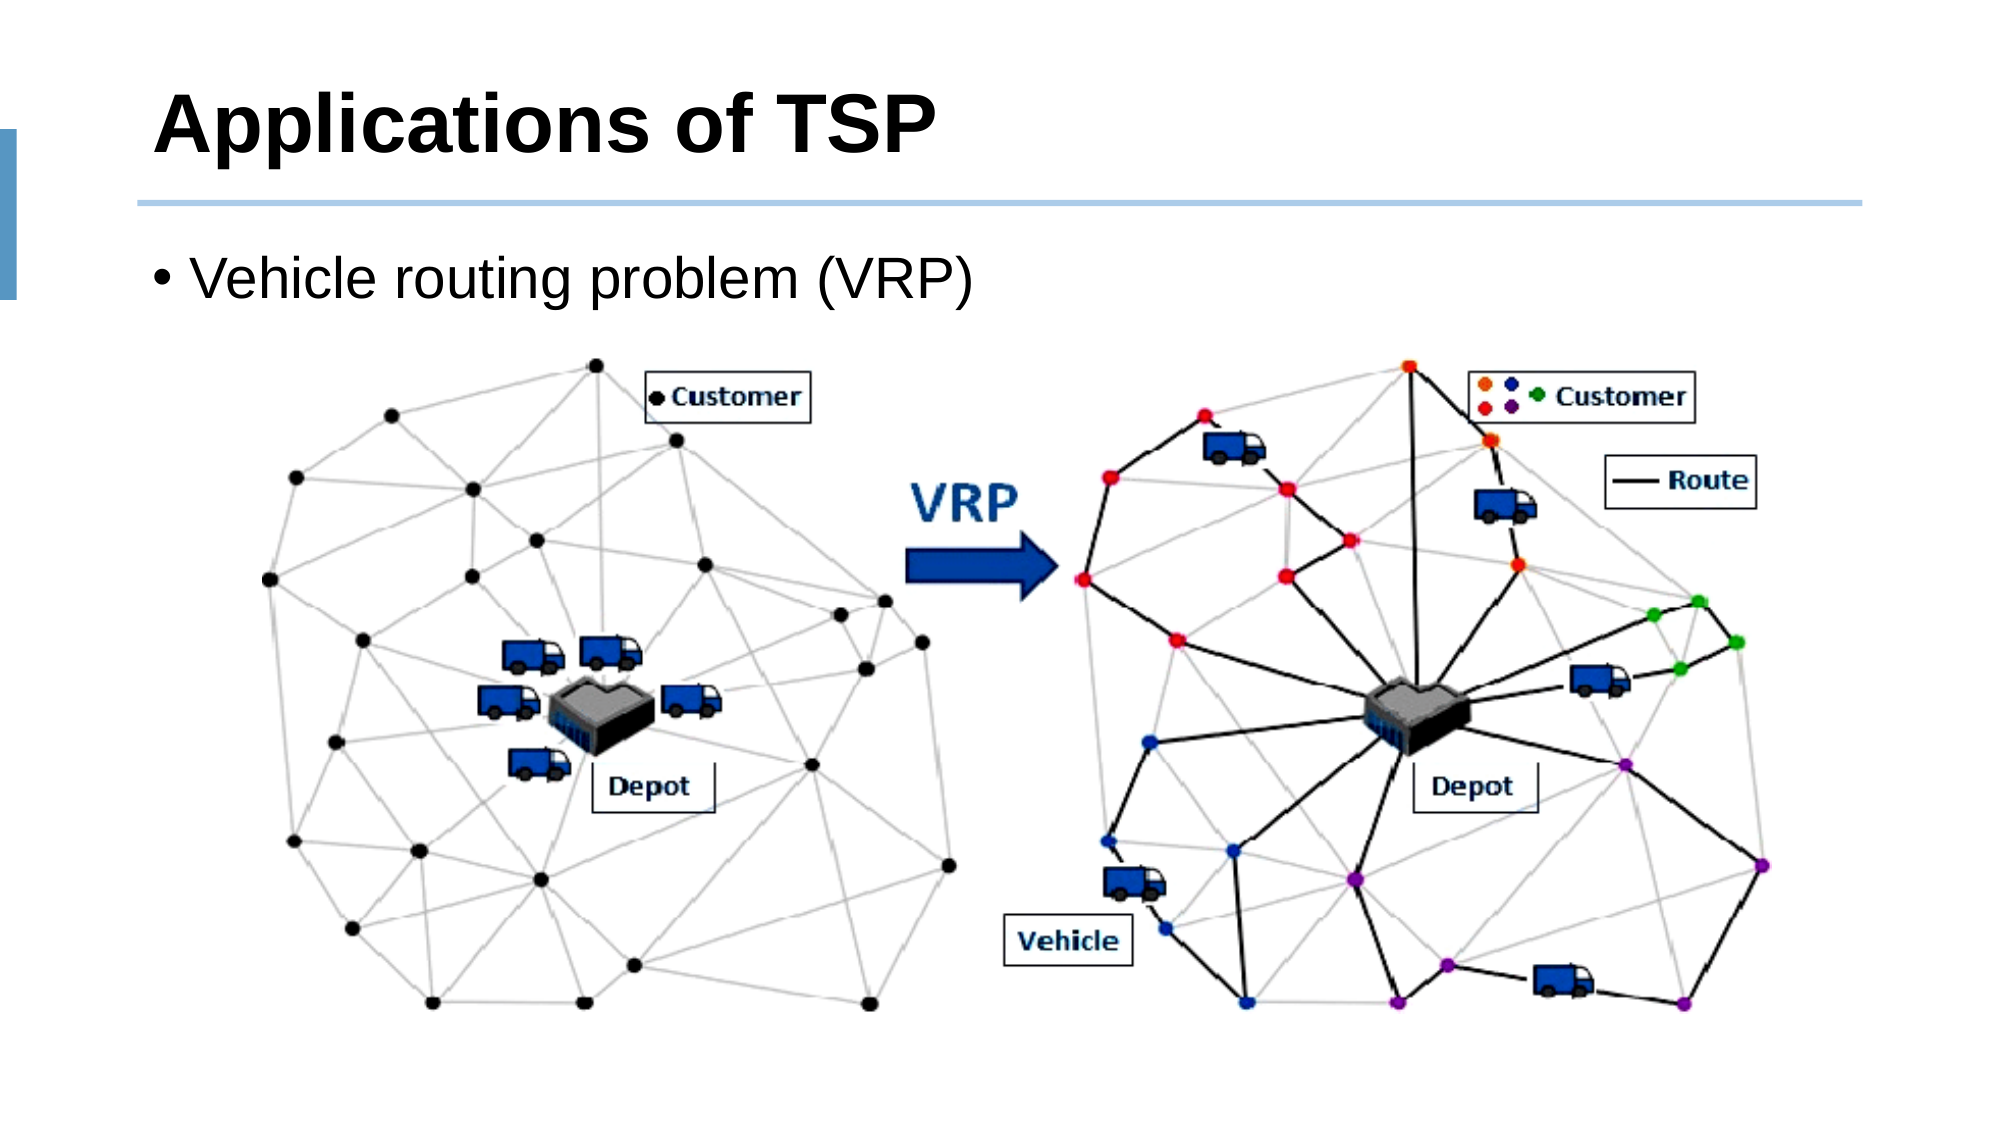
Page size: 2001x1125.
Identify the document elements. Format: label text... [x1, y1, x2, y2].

picture [262, 353, 1772, 1014]
title Applications of TSP [137, 42, 1863, 208]
list Vehicle routing problem (VRP) [137, 240, 1863, 1014]
